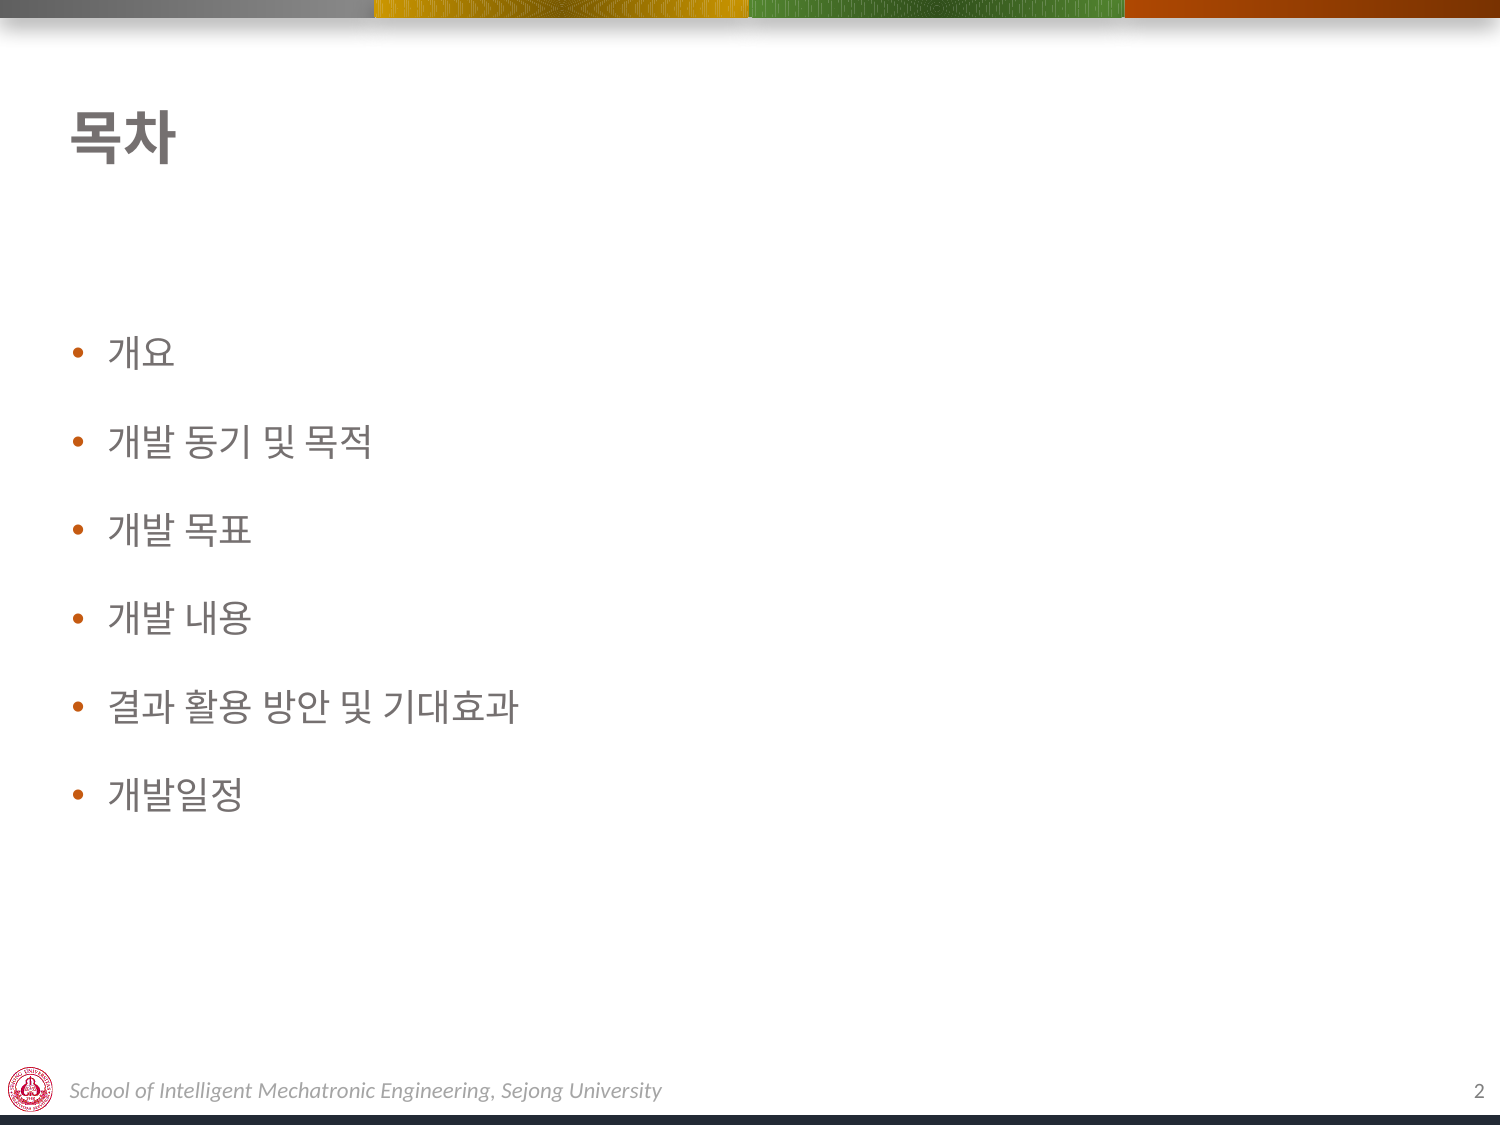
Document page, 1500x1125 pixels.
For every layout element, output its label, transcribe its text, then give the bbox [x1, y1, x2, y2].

title 목차 [54, 63, 1446, 181]
list 개요 개발 동기 및 목적 개발 목표 개발 내용 결과 활용 방안 및 기대효과 개발일정 [54, 195, 1405, 930]
picture [7, 1067, 53, 1112]
slide_number 2 [1359, 1059, 1500, 1120]
